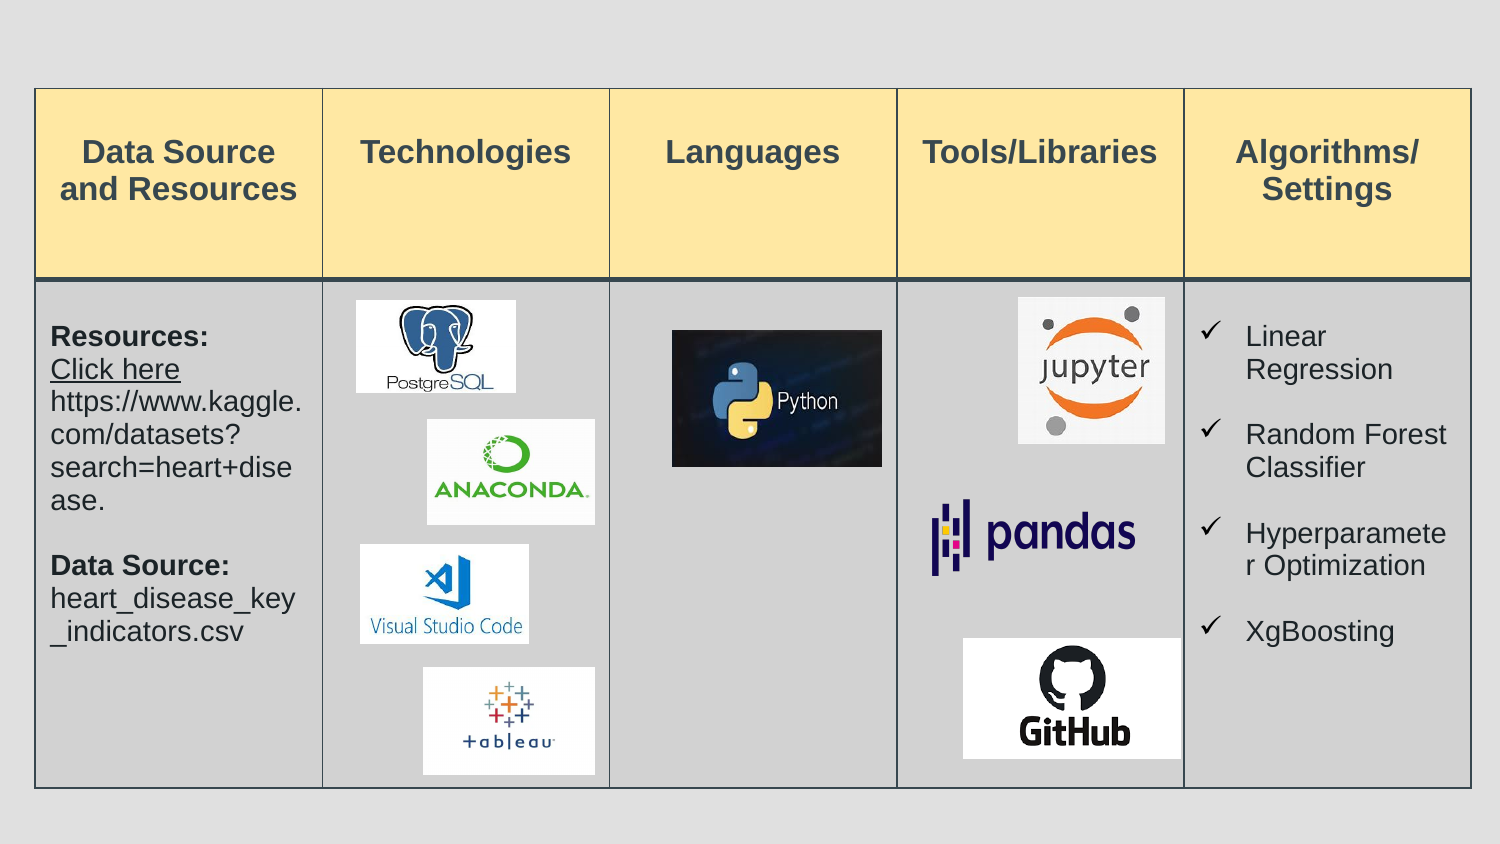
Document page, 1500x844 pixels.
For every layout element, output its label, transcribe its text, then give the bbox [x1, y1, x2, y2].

table_cell Linear Regression Random Forest Classifier Hyperparameter Optimization XgBoosting [1185, 282, 1470, 787]
picture [1018, 297, 1165, 444]
picture [360, 544, 529, 644]
table_cell [610, 282, 896, 787]
picture [356, 300, 516, 394]
table_cell [898, 282, 1183, 787]
picture [922, 479, 1145, 596]
table_header Algorithms/Settings [1185, 89, 1470, 277]
table_header Data Source and Resources [36, 89, 322, 277]
table_header Technologies [323, 89, 609, 277]
picture [427, 418, 596, 525]
table_cell [323, 282, 609, 787]
picture [423, 667, 596, 775]
table_header Tools/Libraries [898, 89, 1183, 277]
table_cell Resources: Click here https://www.kaggle.com/datasets?search=heart+disease. Data Source: heart_disease_key_indicators.csv [36, 282, 322, 787]
picture [672, 329, 883, 467]
picture [962, 638, 1181, 759]
table_header Languages [610, 89, 896, 277]
